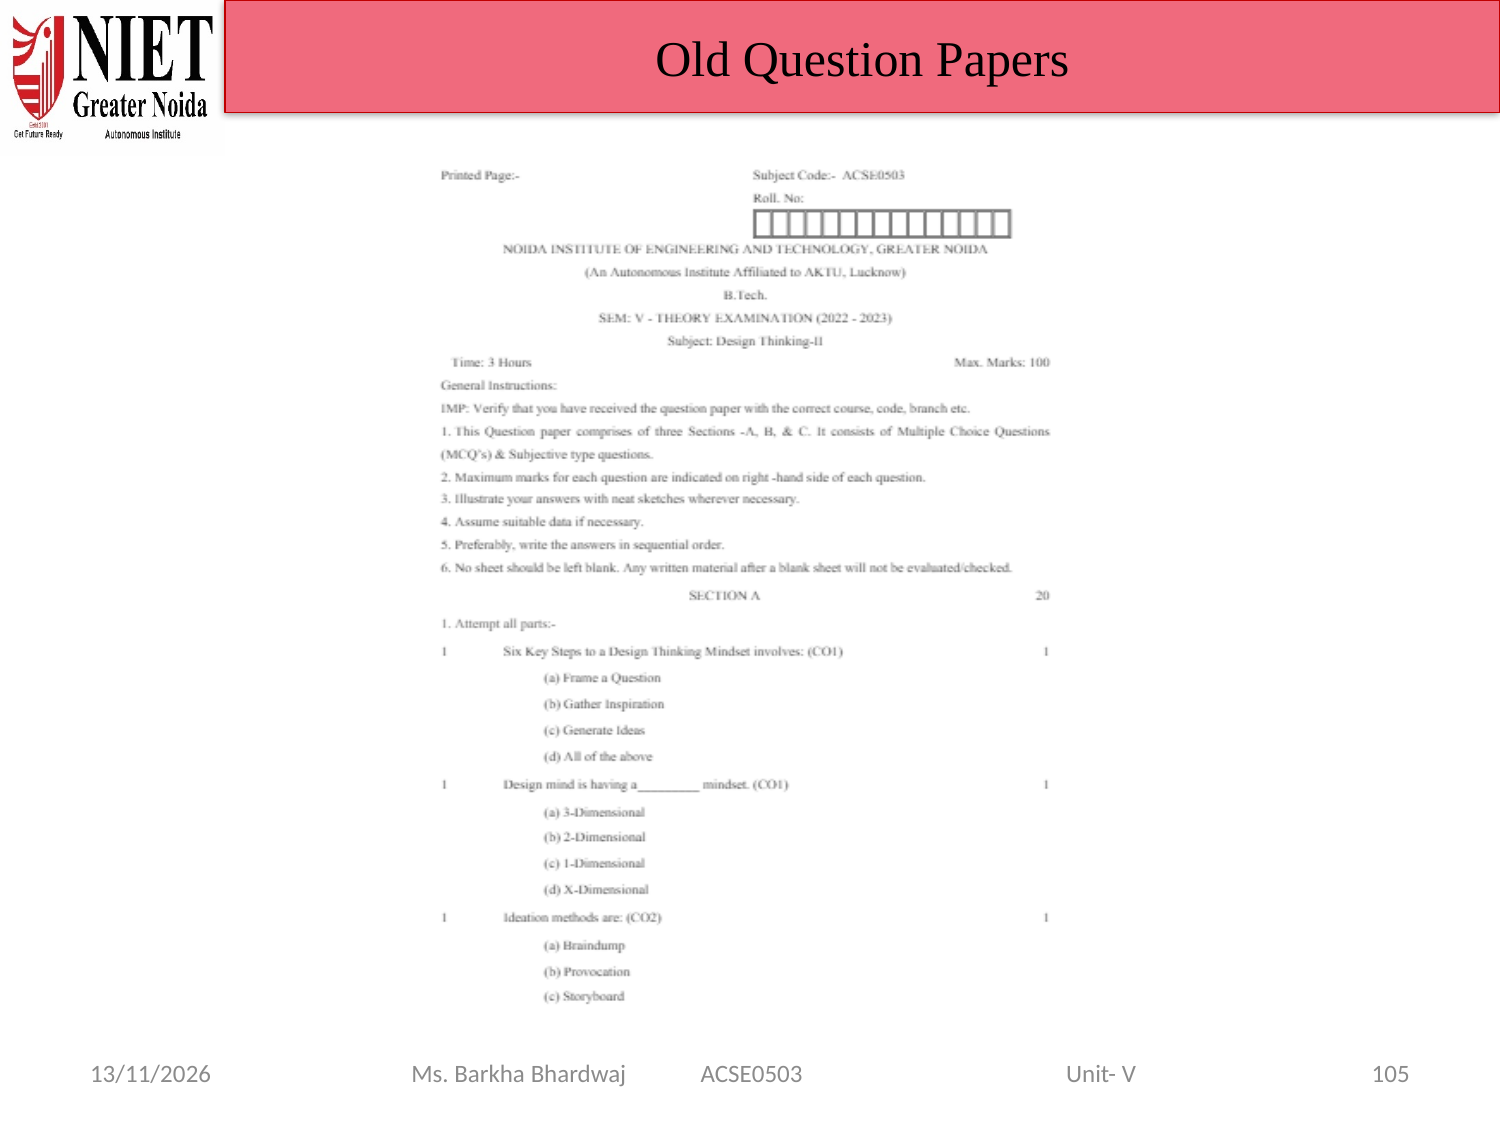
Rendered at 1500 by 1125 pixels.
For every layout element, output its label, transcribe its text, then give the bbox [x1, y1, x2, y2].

picture [424, 147, 1076, 1020]
picture [0, 0, 226, 156]
text_box Old Question Papers [226, 0, 1500, 113]
slide_number 105 [1337, 1042, 1425, 1103]
footer Ms. Barkha Bhardwaj ACSE0503 Unit- V [275, 1042, 1275, 1103]
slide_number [75, 1042, 250, 1103]
